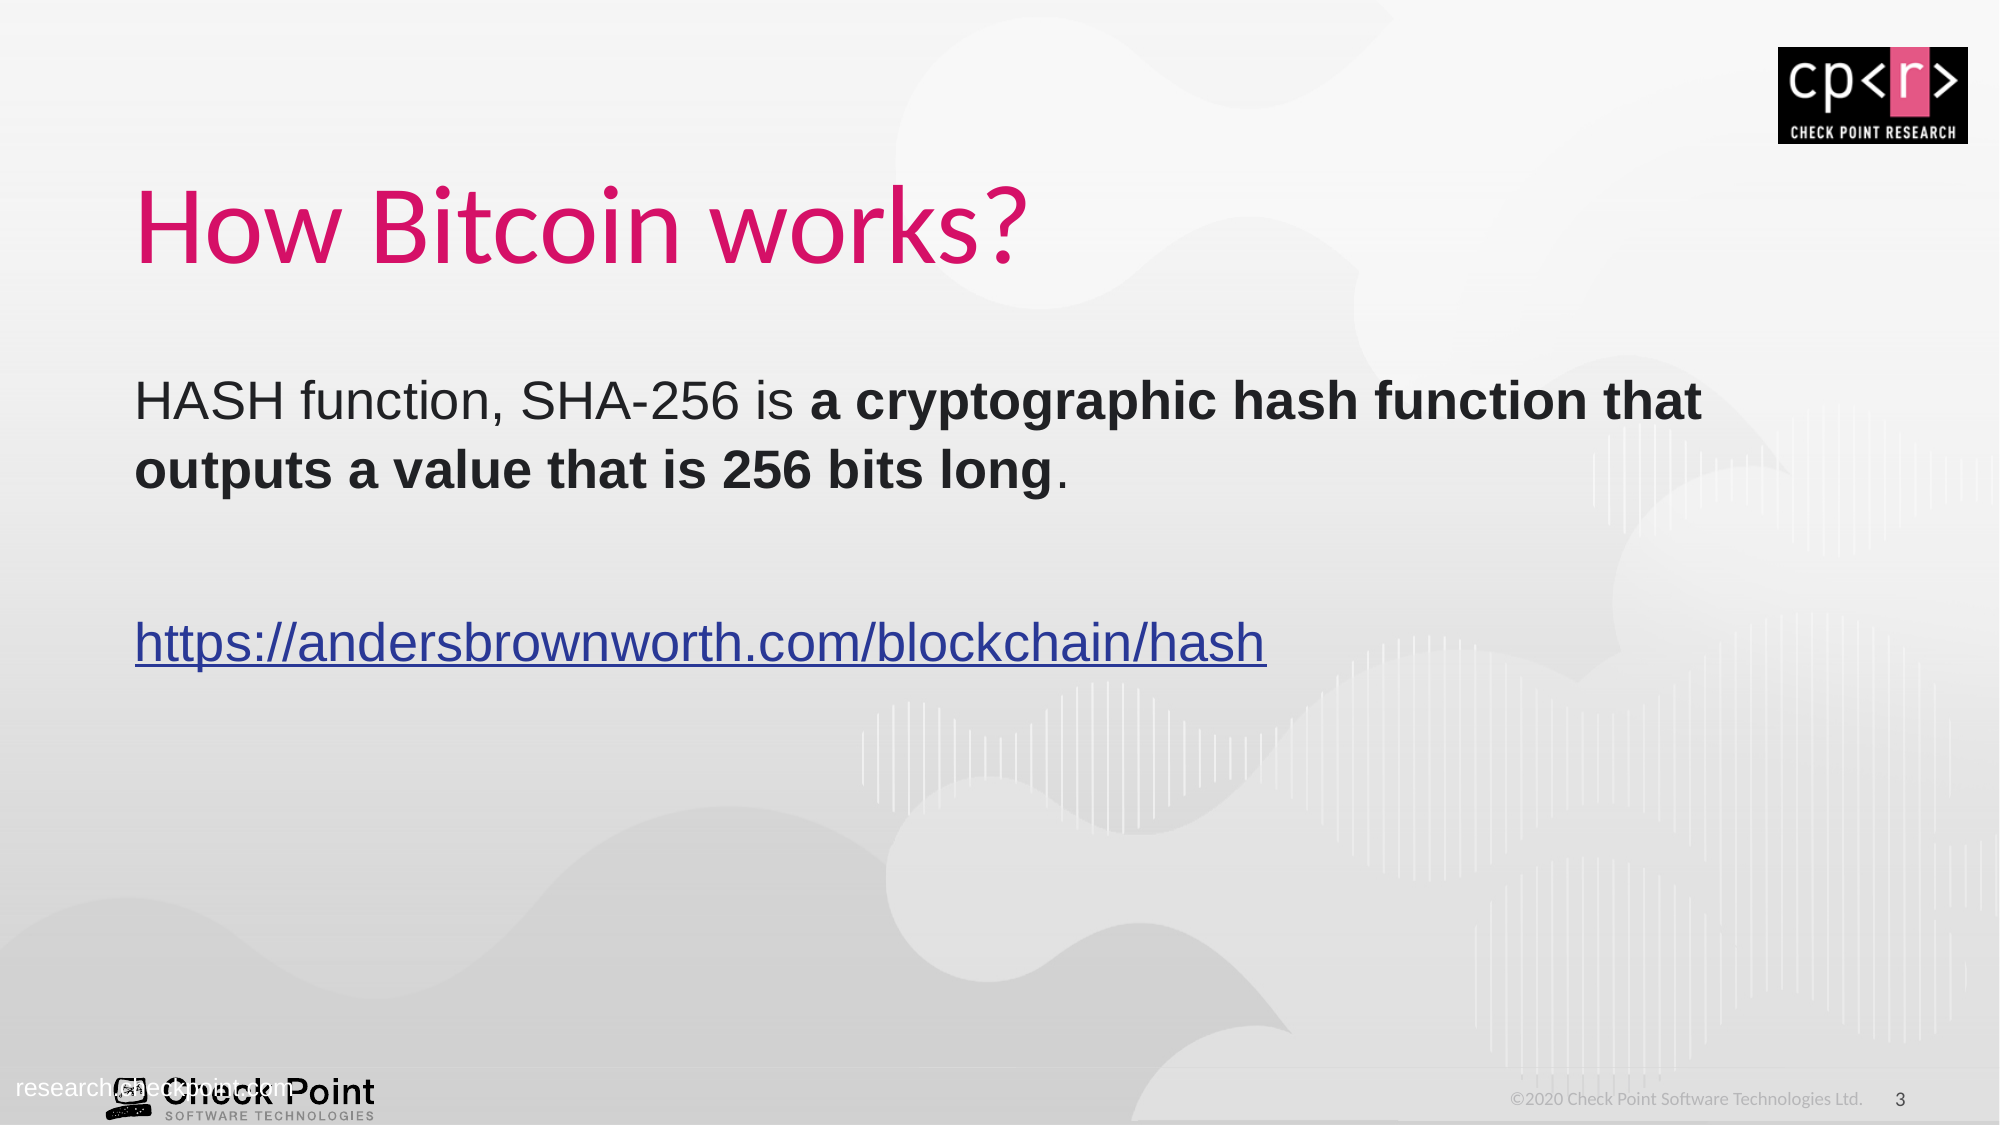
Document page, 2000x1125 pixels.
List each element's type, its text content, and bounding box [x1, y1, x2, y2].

picture [0, 1068, 2000, 1125]
text_box HASH function, SHA-256 is a cryptographic hash function that outputs a value that is 256 bits long. https://andersbrownworth.com/blockchain/hash [119, 271, 1900, 766]
picture [0, 0, 2000, 1067]
text_box research.checkpoint.com [0, 1063, 310, 1109]
picture [315, 1089, 324, 1101]
title How Bitcoin works? [119, 134, 1808, 251]
